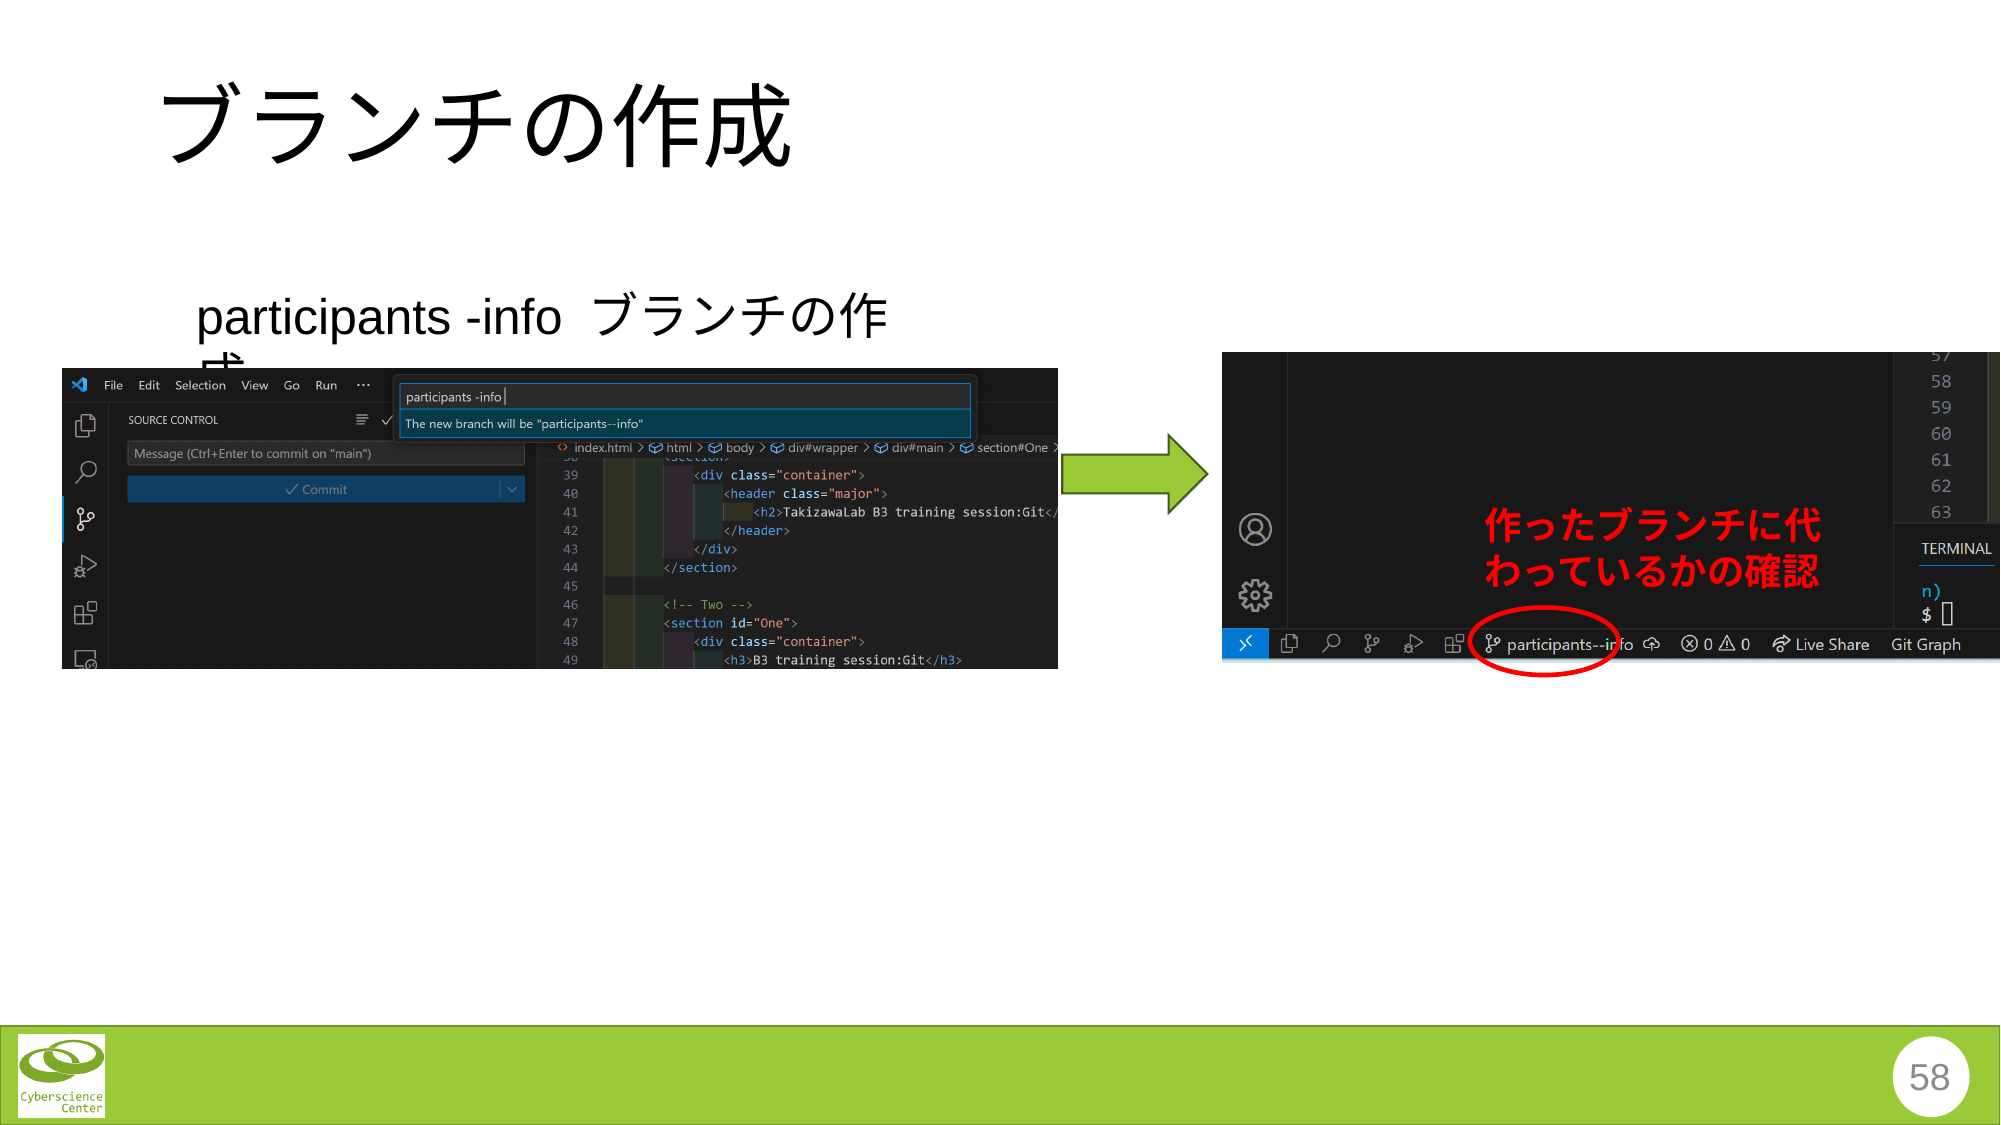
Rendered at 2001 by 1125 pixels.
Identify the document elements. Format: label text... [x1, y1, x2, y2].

text_box participants -info ブランチの作成 [181, 276, 939, 368]
picture [1222, 352, 2000, 663]
title ブランチの作成 [137, 22, 1863, 240]
text_box [1485, 663, 1604, 677]
slide_number 58 [1515, 1045, 1966, 1106]
text_box [1061, 432, 1209, 516]
picture [62, 368, 1058, 669]
